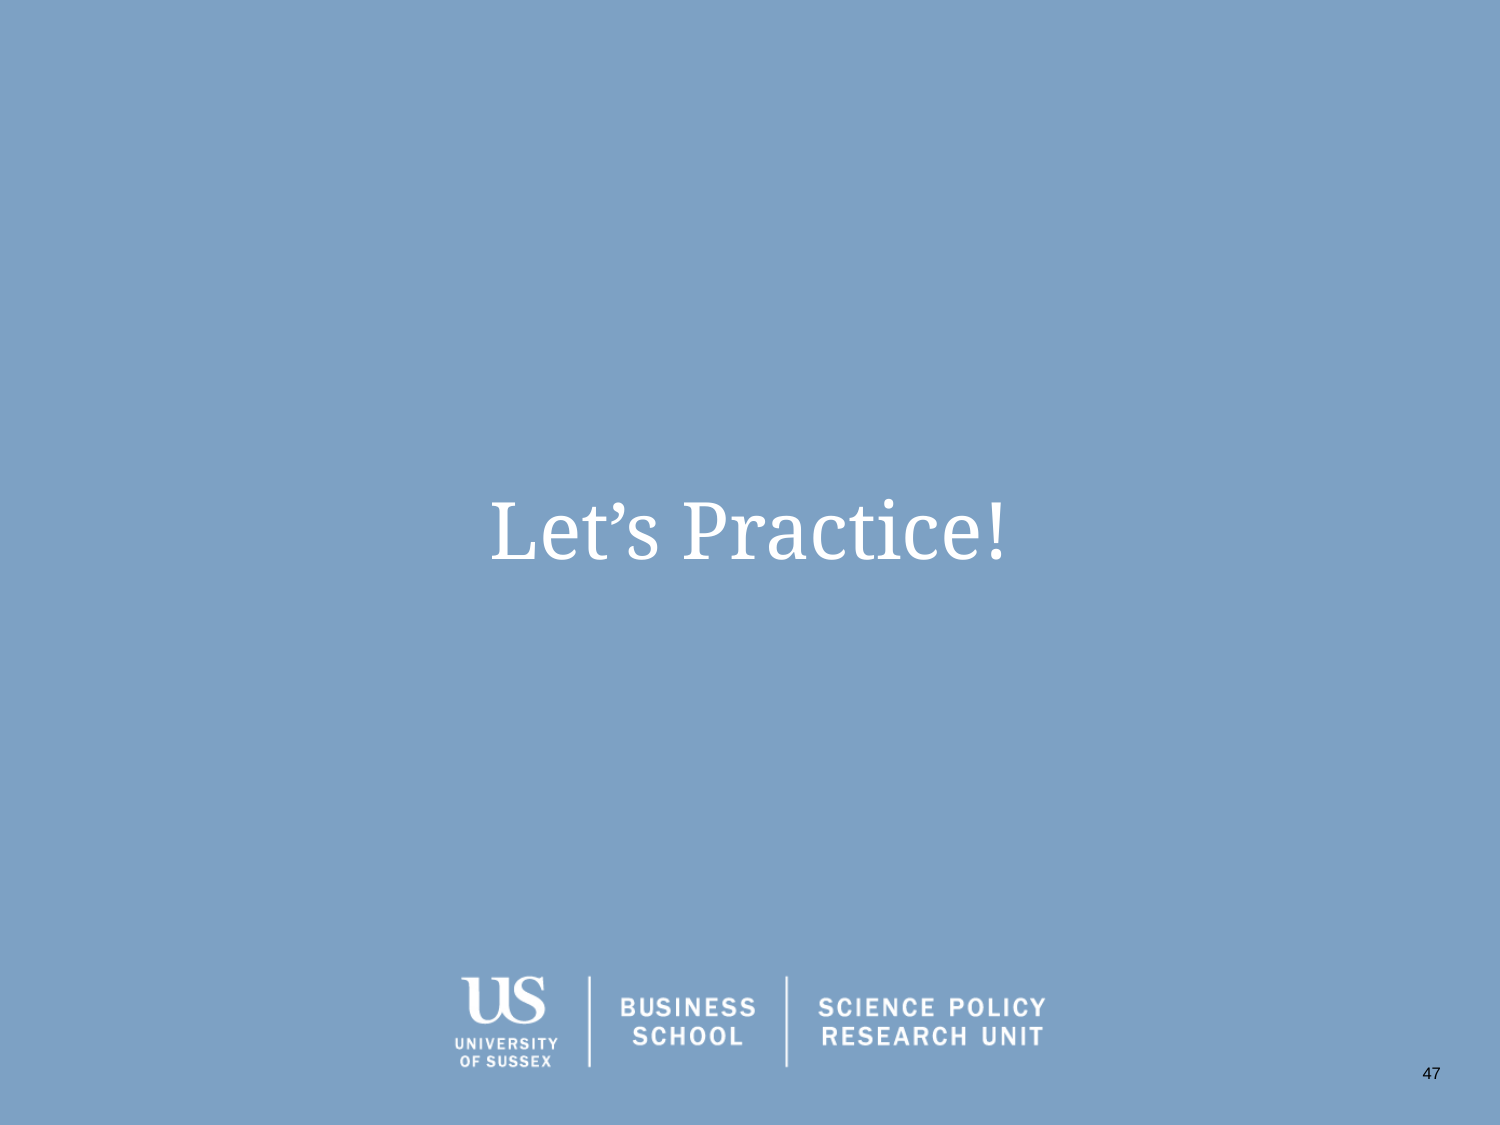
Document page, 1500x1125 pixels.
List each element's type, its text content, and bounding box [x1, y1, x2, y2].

picture [363, 945, 1137, 1099]
title Let’s Practice! [187, 184, 1313, 884]
